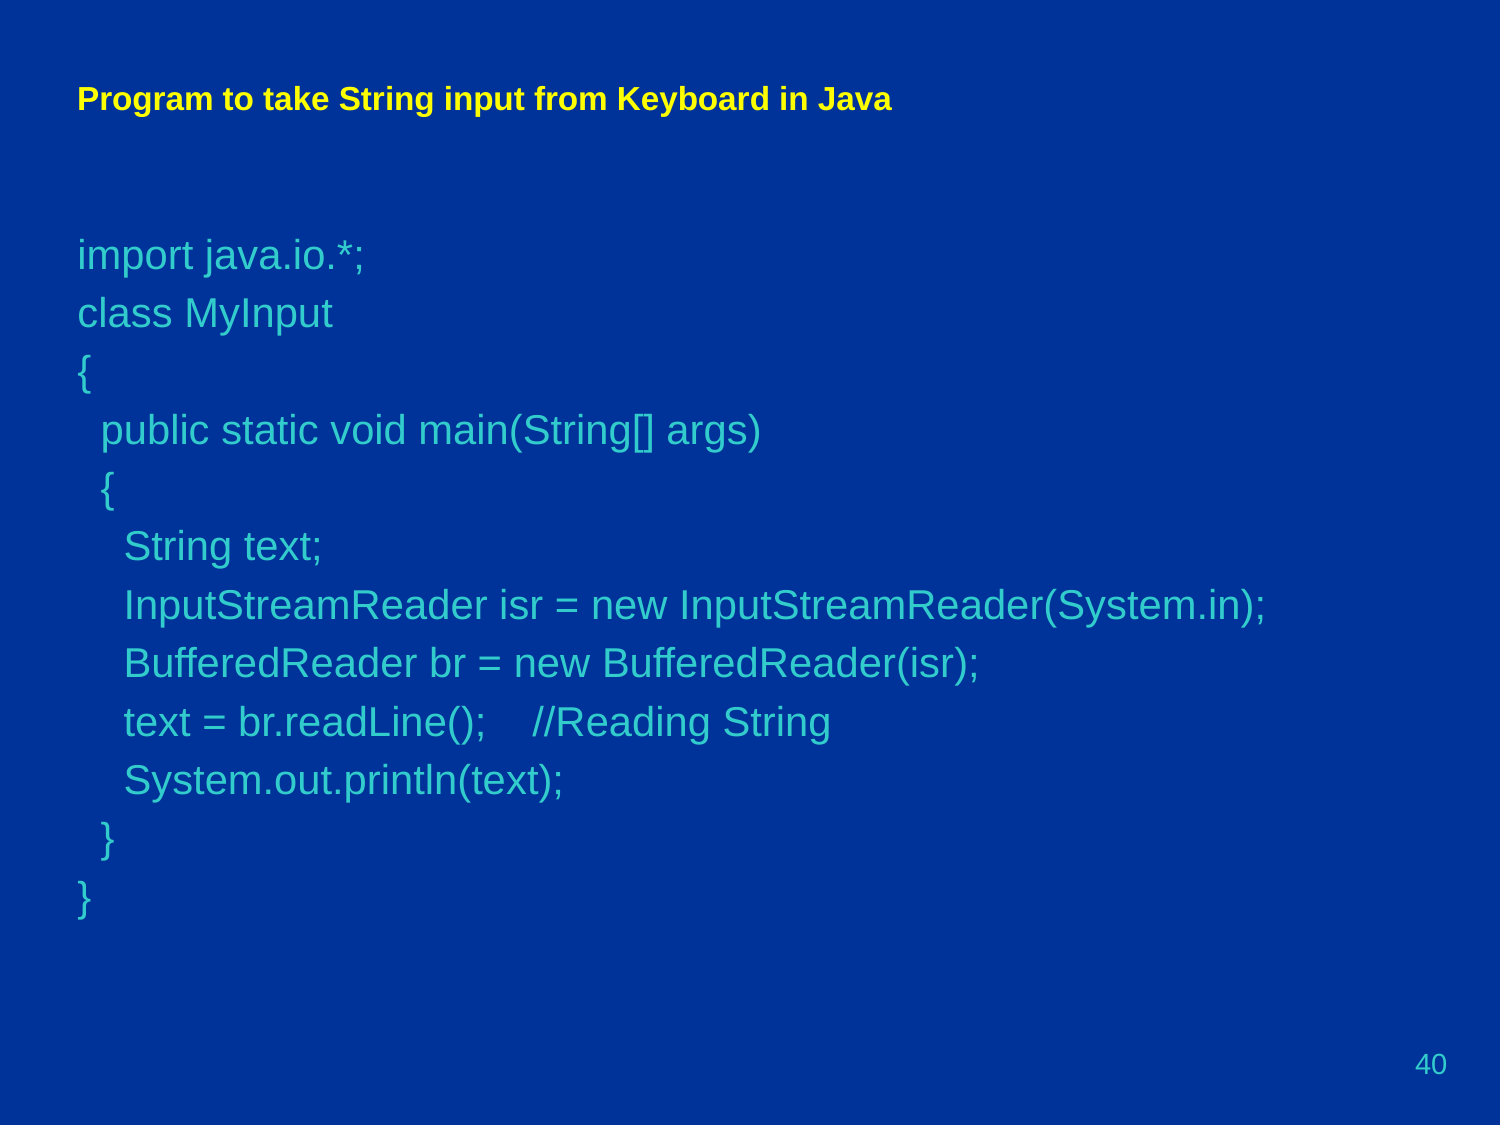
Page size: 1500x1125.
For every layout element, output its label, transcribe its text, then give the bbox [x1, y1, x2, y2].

text_box Program to take String input from Keyboard in Java [62, 69, 1102, 125]
list import java.io.*; class MyInput { public static void main(String[] args) { String text; InputStreamReader isr = new InputStreamReader(System.in); BufferedReader br = new BufferedReader(isr); text = br.readLine(); //Reading String System.out.println(text); } } [62, 219, 1463, 1000]
slide_number 40 [1149, 1025, 1463, 1100]
